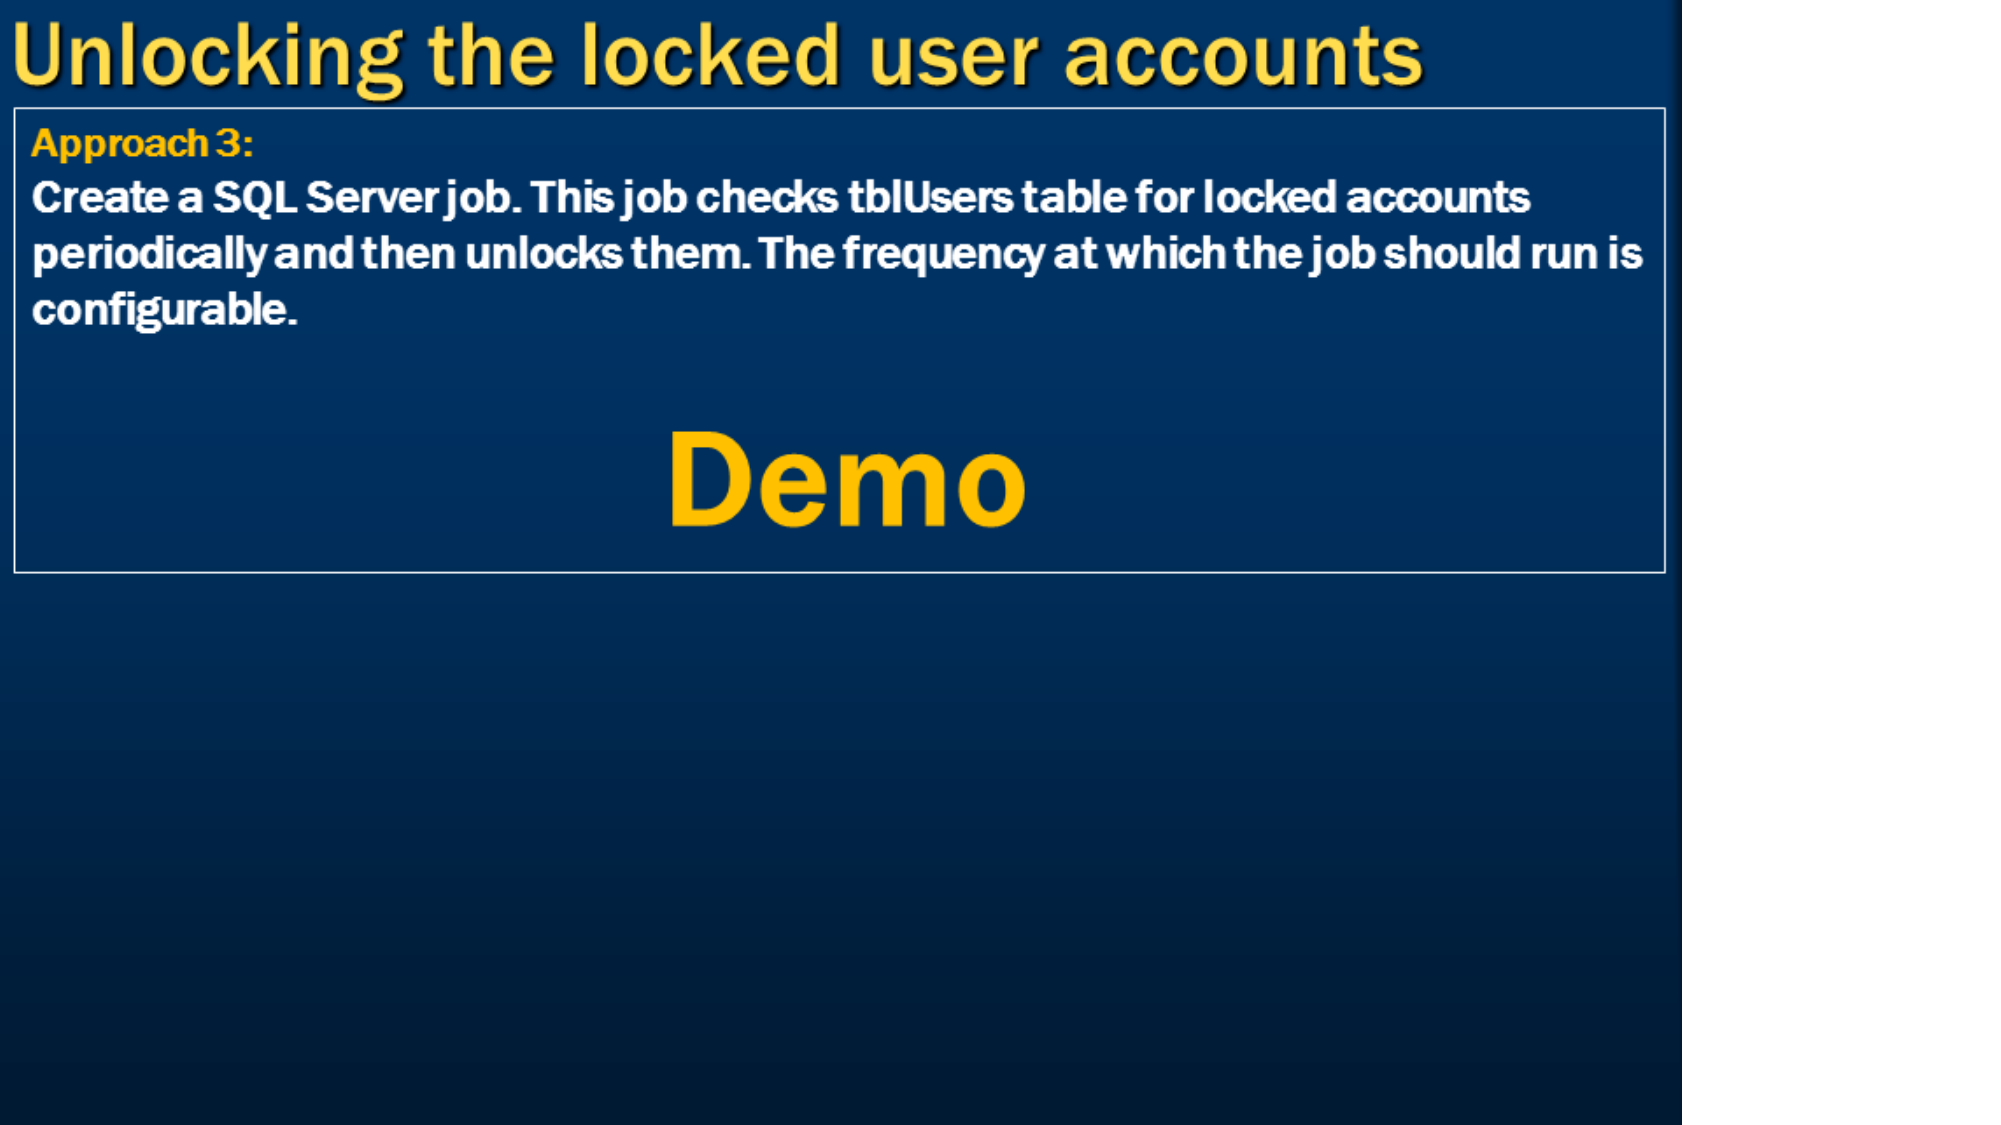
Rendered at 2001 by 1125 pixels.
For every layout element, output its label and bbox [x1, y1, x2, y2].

list [0, 0, 1681, 1125]
